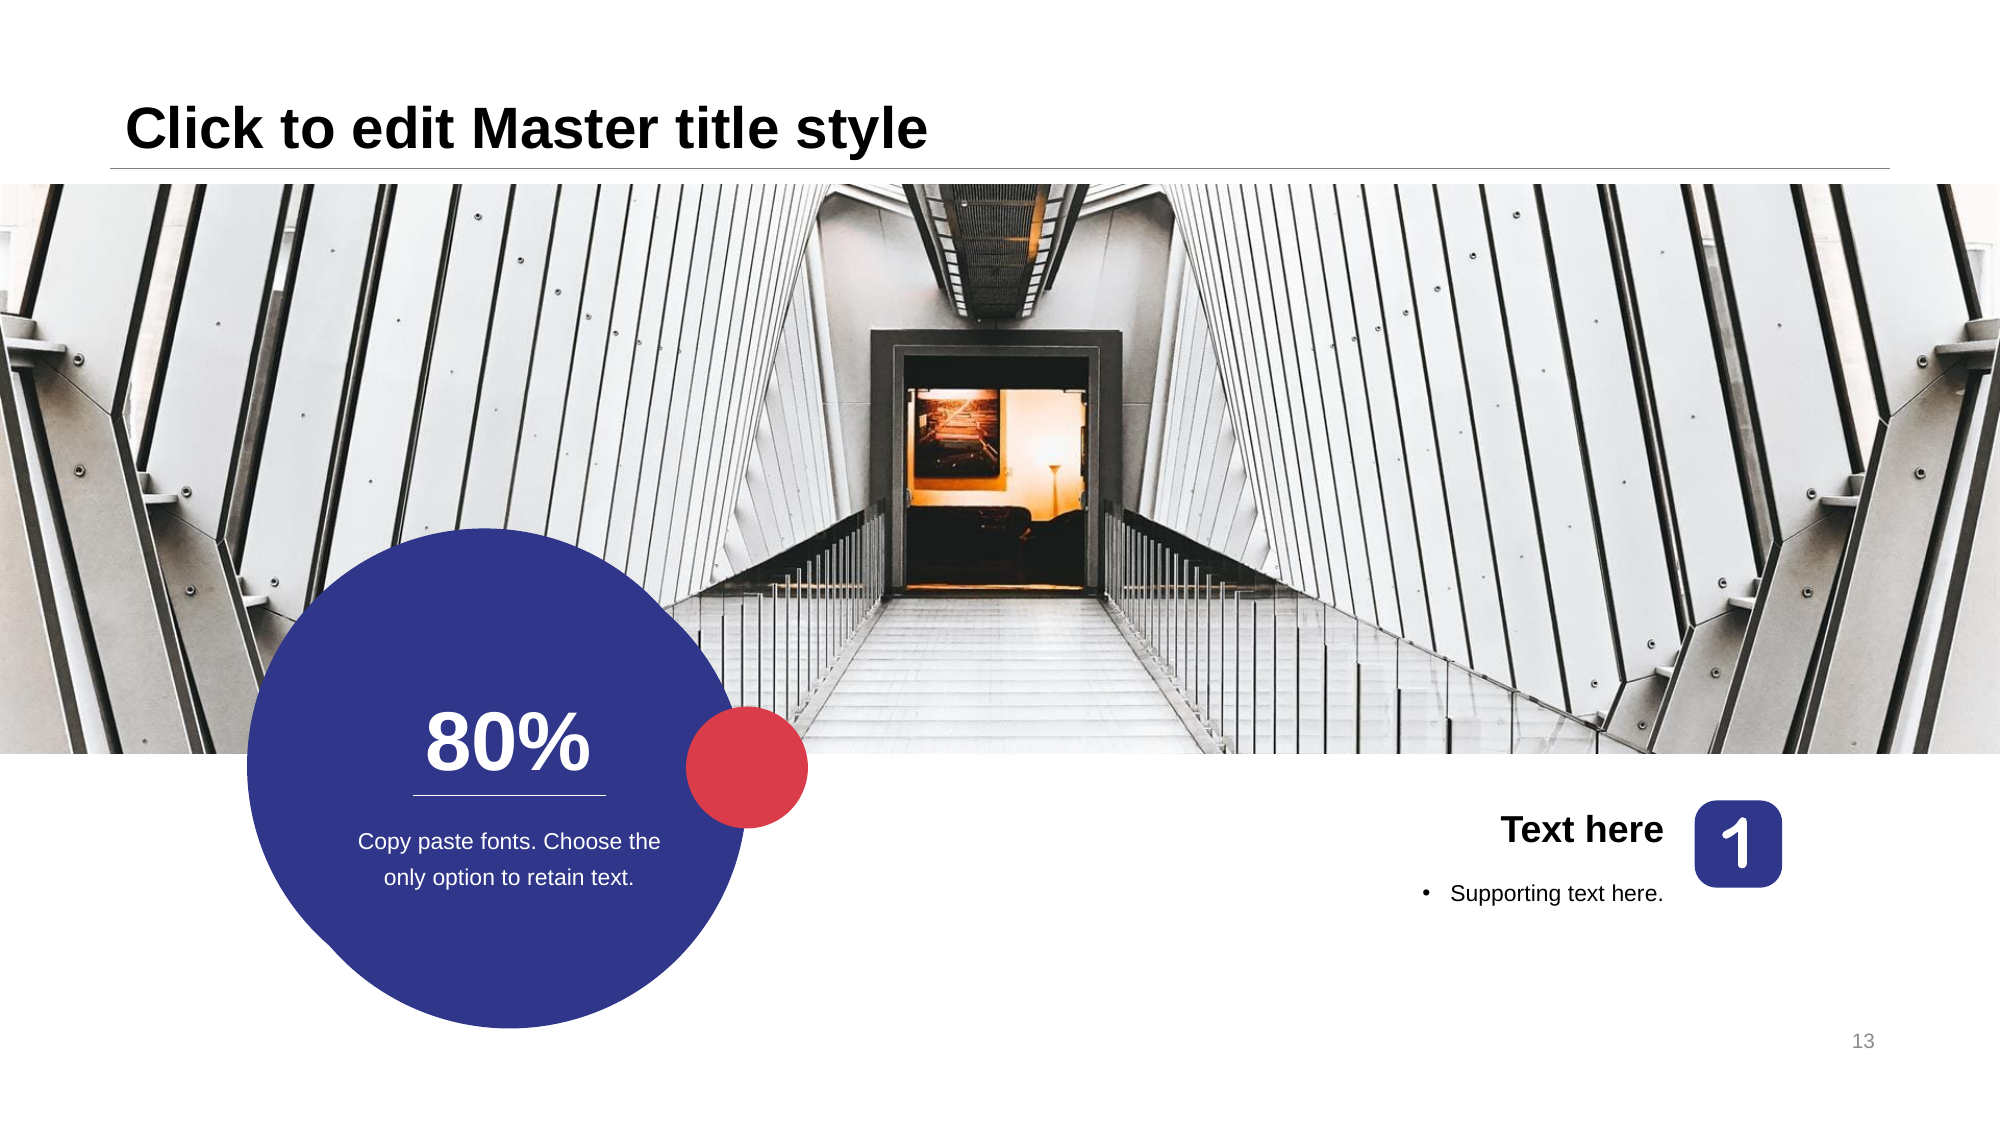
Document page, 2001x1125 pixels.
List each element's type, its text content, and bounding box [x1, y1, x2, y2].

title Click to edit Master title style [109, 0, 1890, 169]
slide_number 13 [1412, 1029, 1890, 1058]
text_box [0, 184, 2000, 1029]
